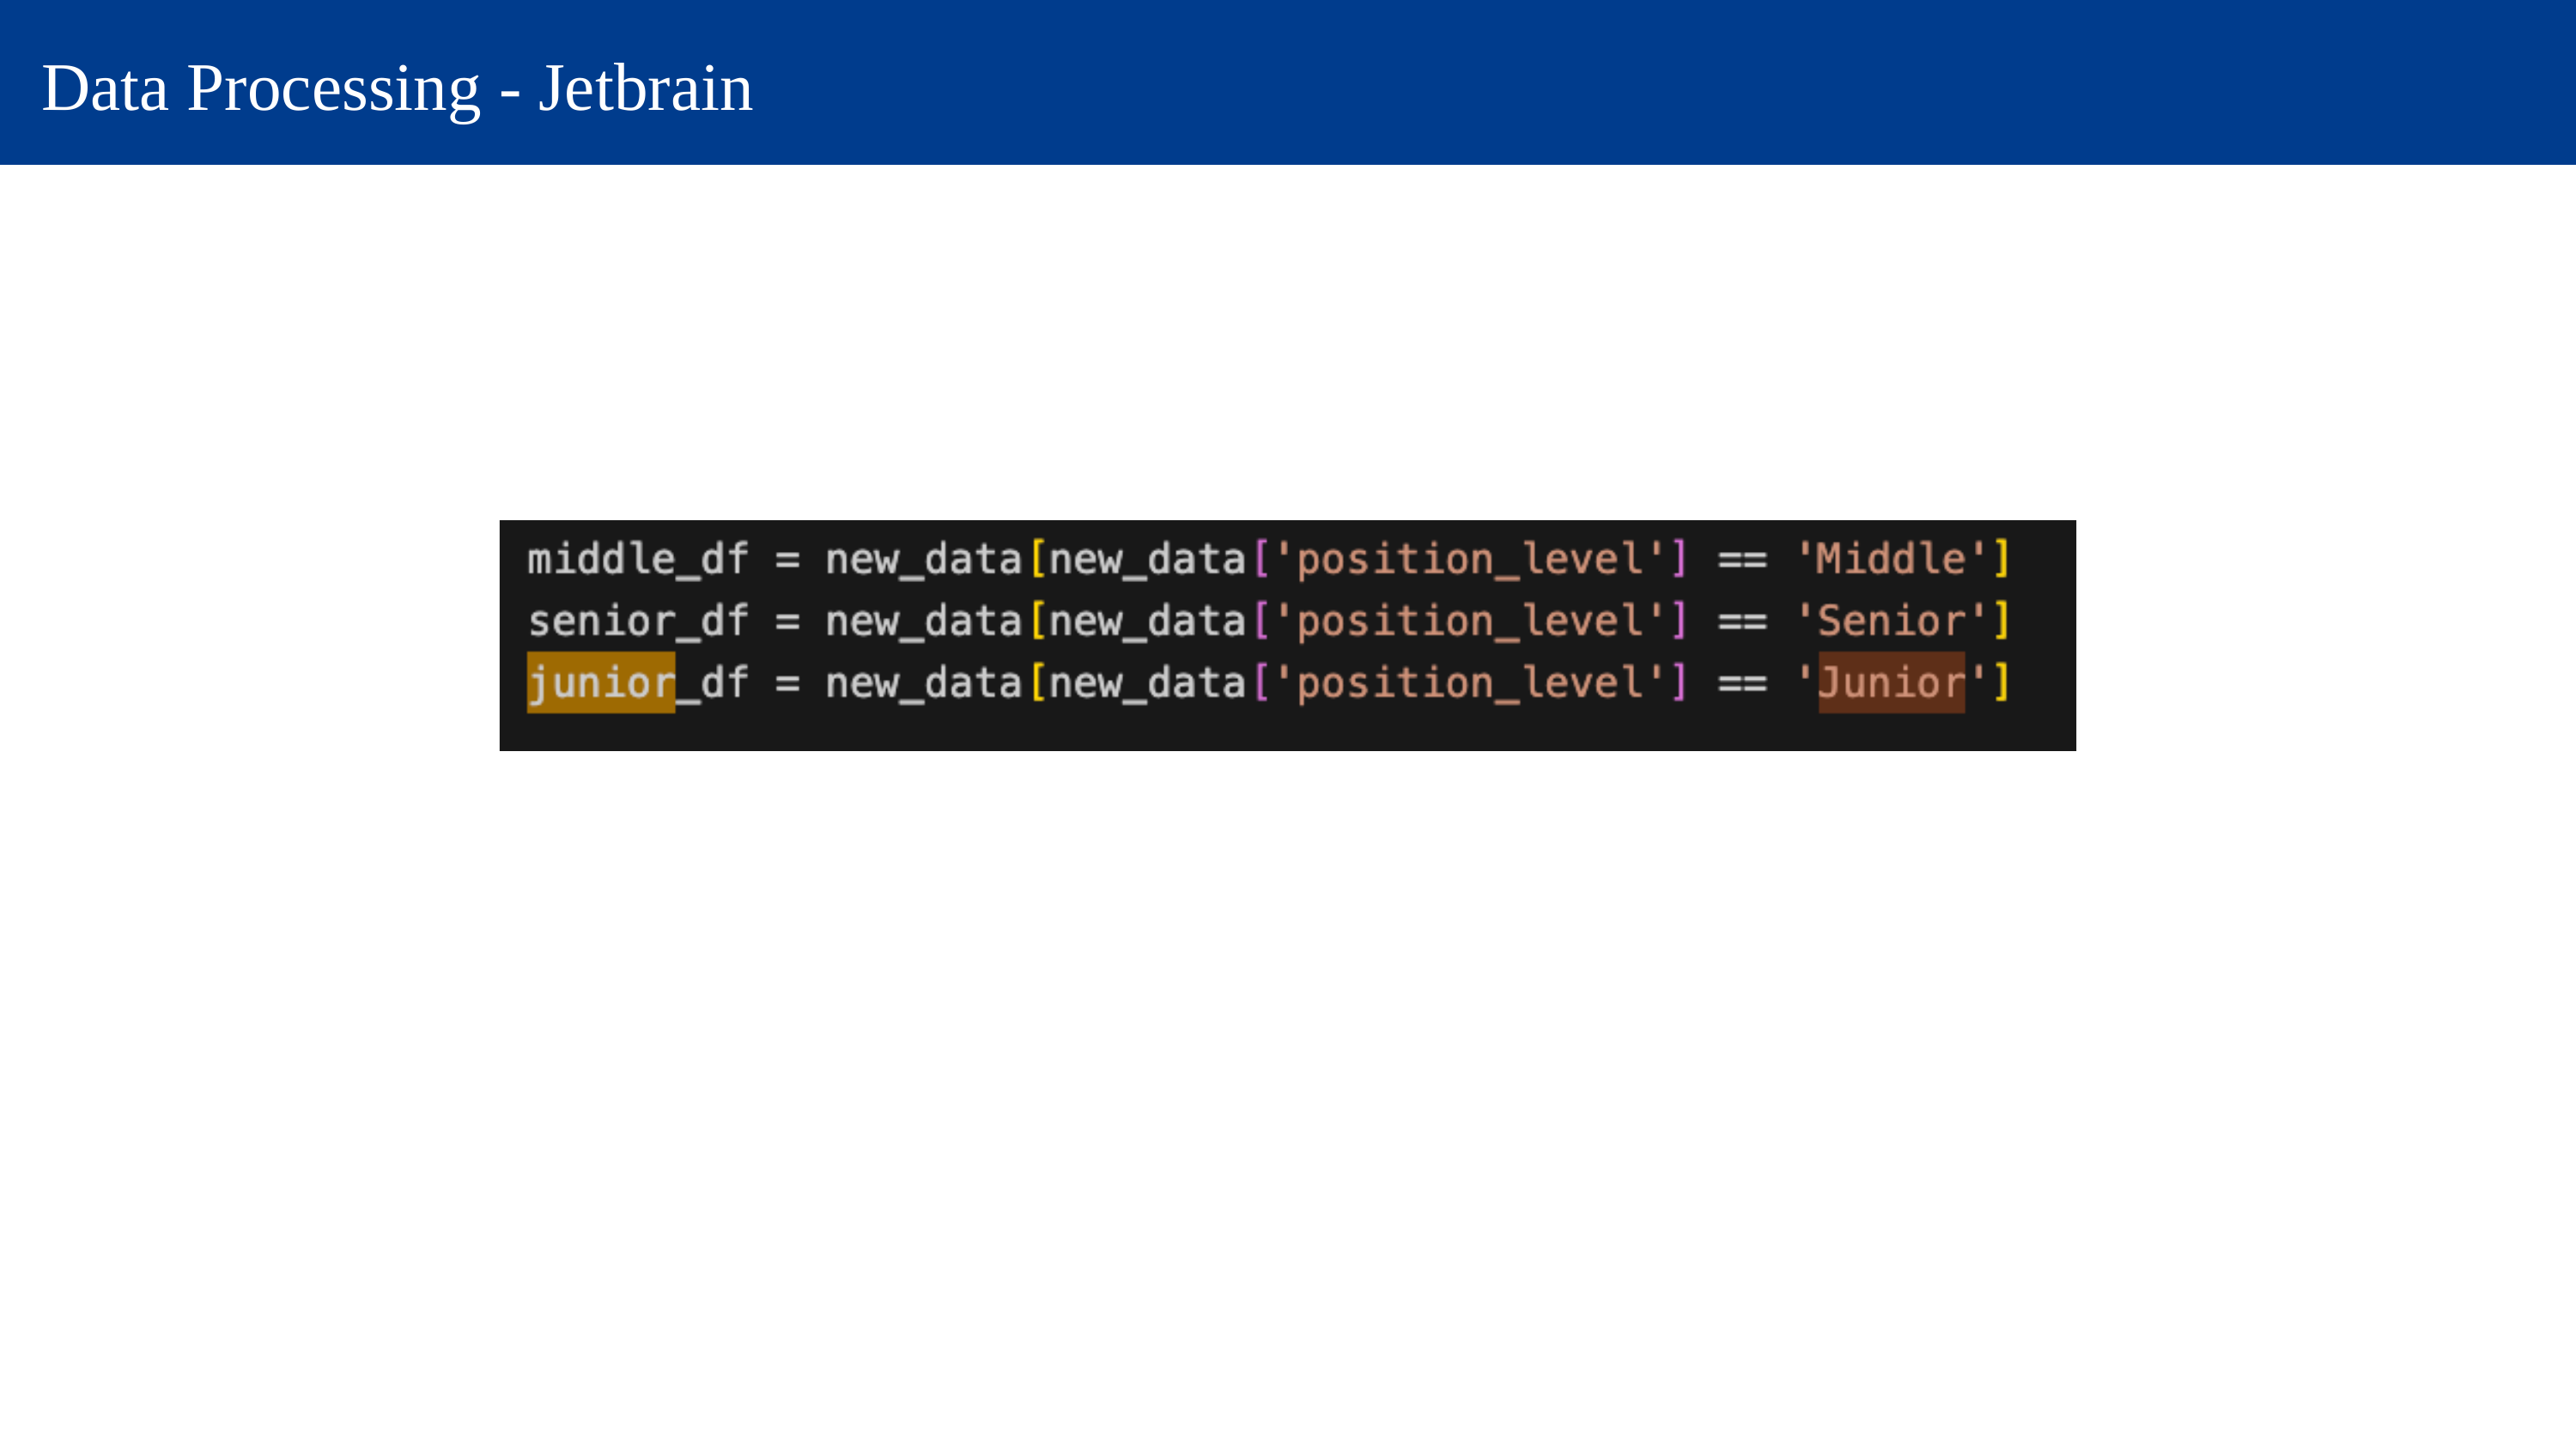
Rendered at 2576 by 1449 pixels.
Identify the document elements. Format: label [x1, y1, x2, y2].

text_box [0, 0, 2576, 165]
text_box [499, 520, 2077, 751]
